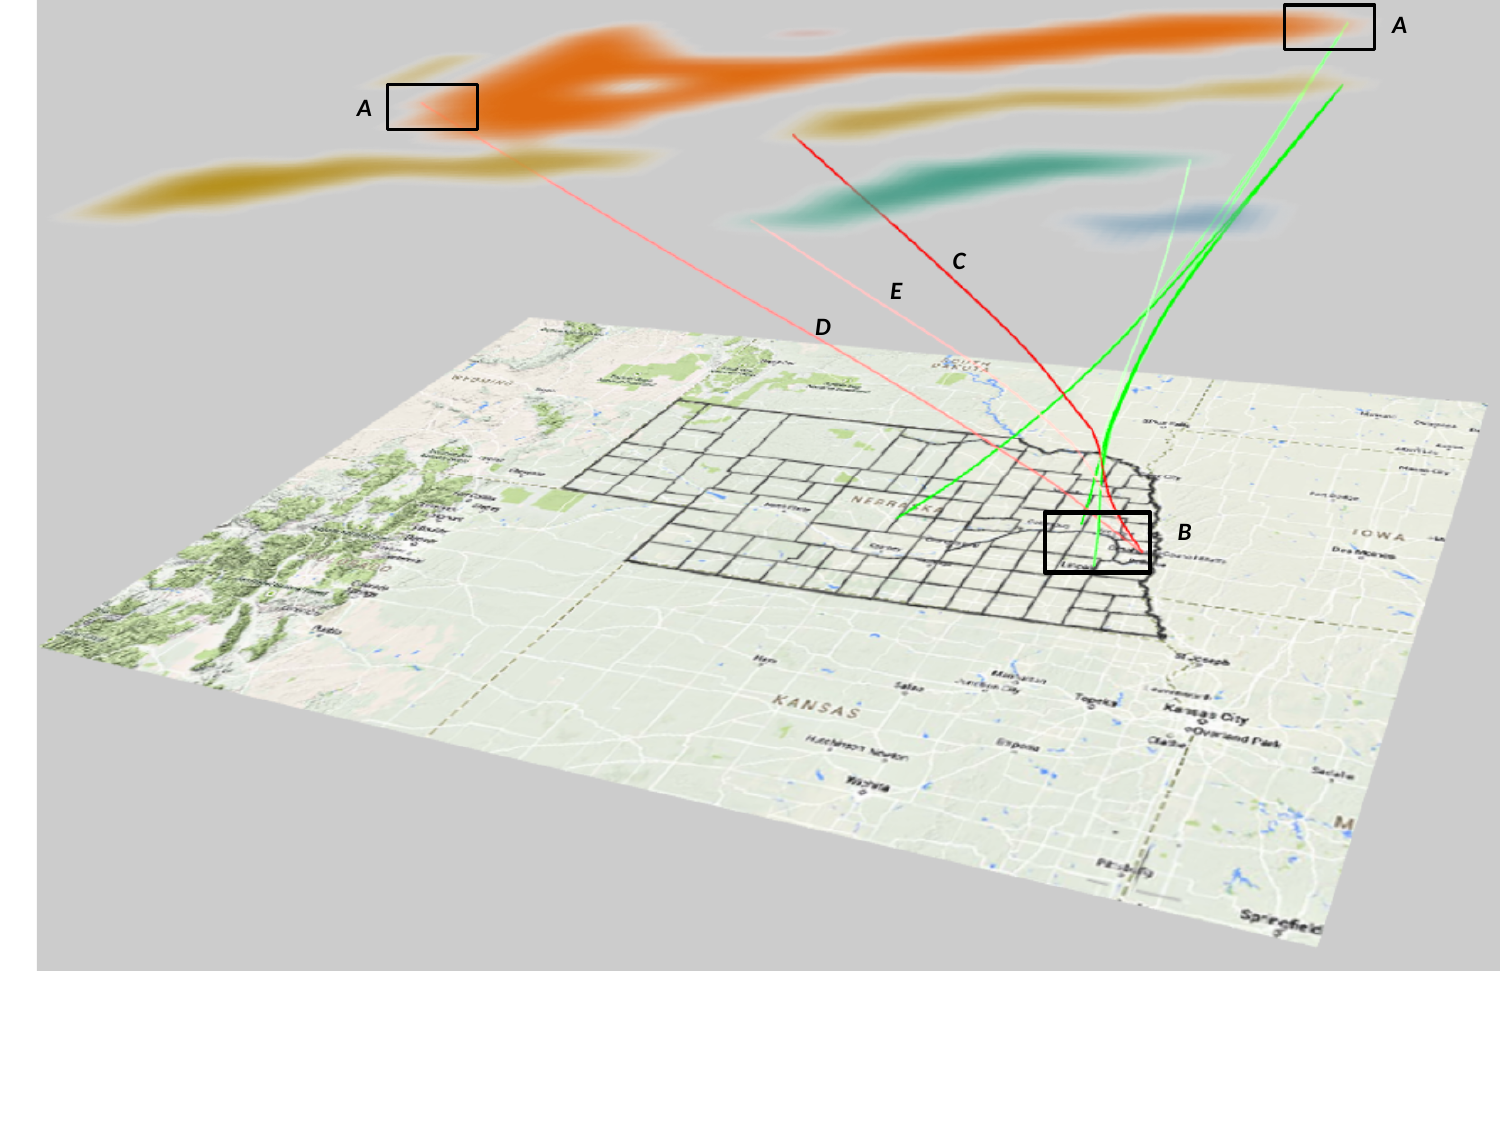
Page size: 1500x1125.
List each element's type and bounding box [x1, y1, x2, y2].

picture [36, 0, 1500, 972]
